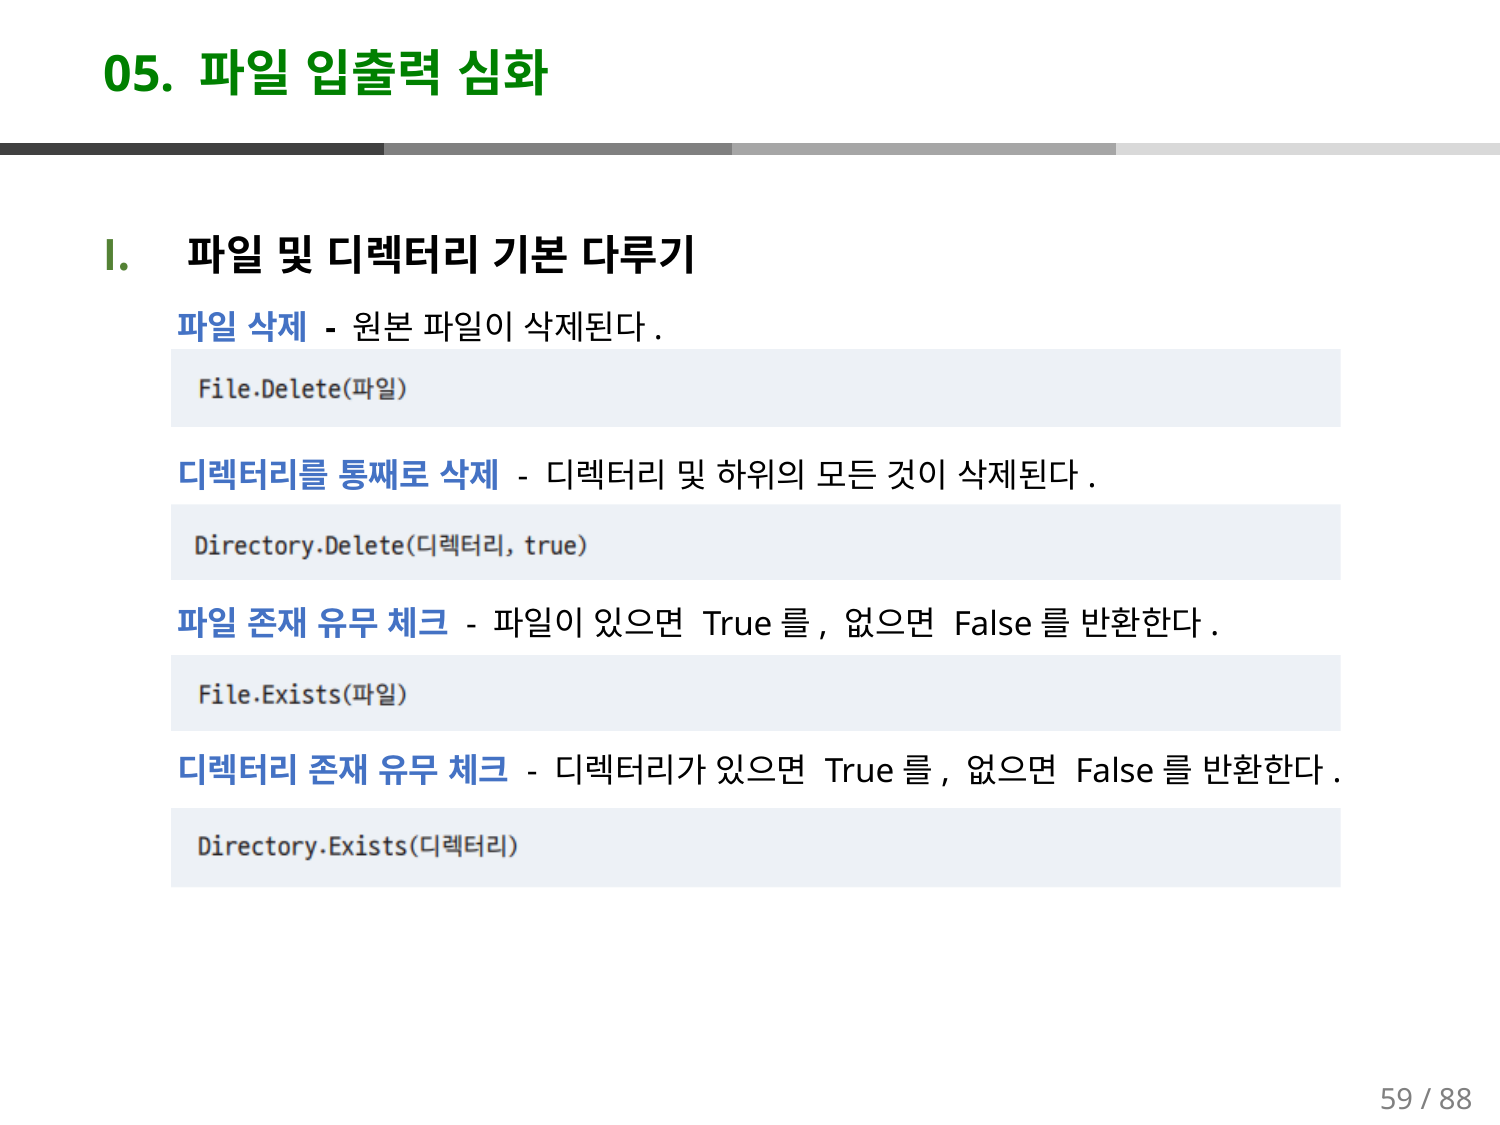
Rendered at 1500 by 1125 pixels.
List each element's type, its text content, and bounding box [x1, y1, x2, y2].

picture [171, 349, 1341, 427]
picture [171, 503, 1341, 580]
title 05. 파일 입출력 심화 [88, 30, 1400, 121]
picture [171, 655, 1341, 731]
picture [171, 808, 1341, 889]
list 파일 및 디렉터리 기본 다루기 파일 삭제 - 원본 파일이 삭제된다. 디렉터리를 통째로 삭제 - 디렉터리 및 하위의 모든 것이 삭제된다. 파일 존재 유무 체크 - 파일이 있으면 True를, 없으면 False를 반환한다. 디렉터리 존재 유무 체크 - 디렉터리가 있으면 True를, 없으면 False를 반환한다. [88, 196, 1424, 1125]
